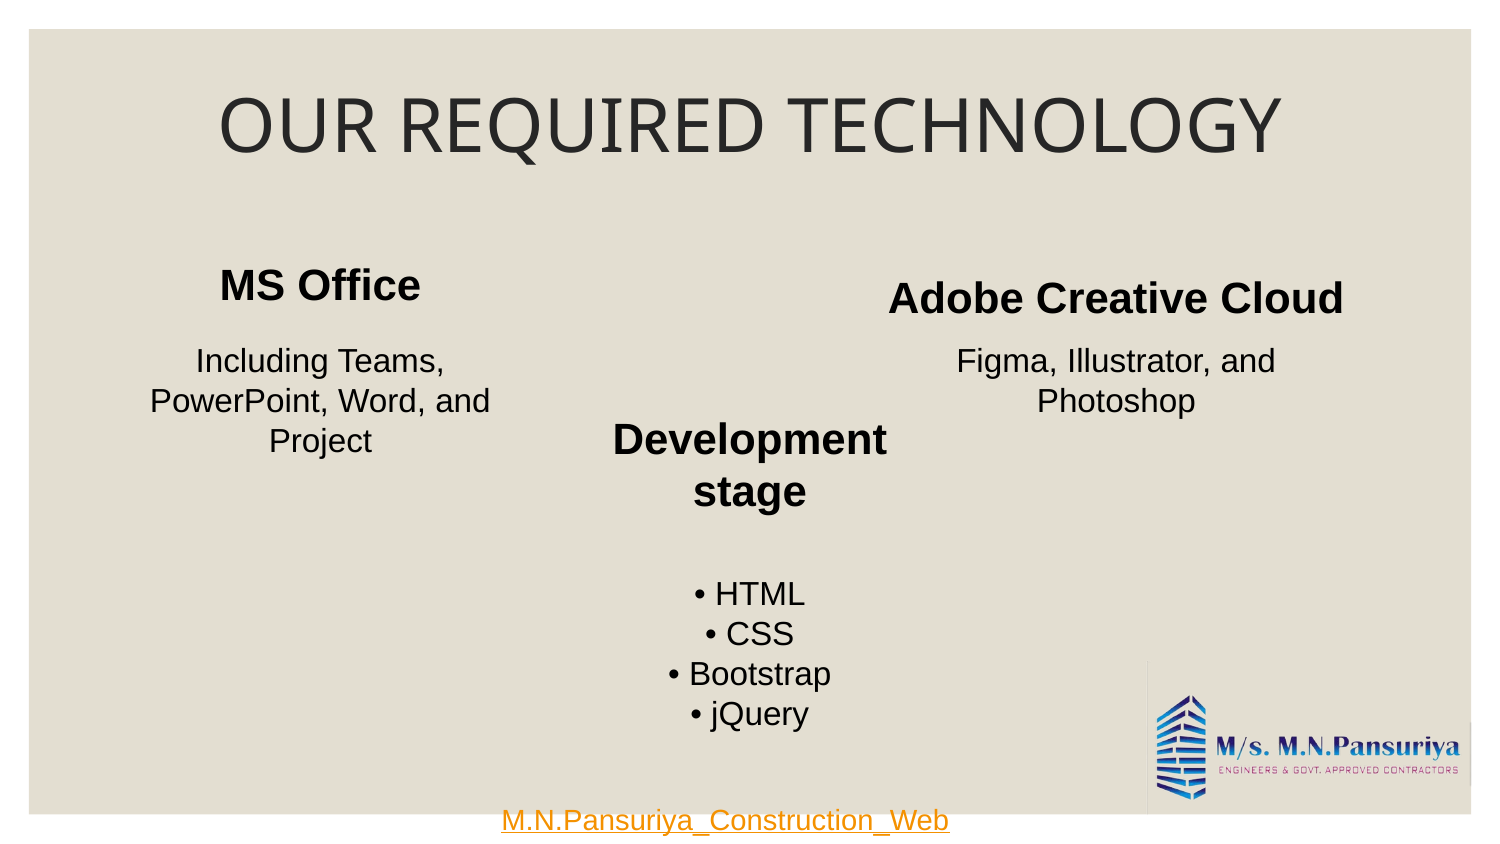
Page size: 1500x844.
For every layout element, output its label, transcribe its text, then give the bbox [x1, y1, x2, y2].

picture [1144, 597, 1473, 844]
subtitle Development stage [535, 449, 965, 531]
subtitle Including Teams, PowerPoint, Word, and Project [117, 325, 524, 450]
subtitle Figma, Illustrator, and Photoshop [913, 337, 1320, 450]
subtitle Adobe Creative Cloud [870, 256, 1363, 337]
title OUR REQUIRED TECHNOLOGY [118, 72, 1382, 167]
subtitle MS Office [117, 244, 524, 325]
text_box M.N.Pansuriya_Construction_Web [486, 793, 965, 844]
subtitle • HTML • CSS • Bootstrap • jQuery [562, 531, 938, 793]
